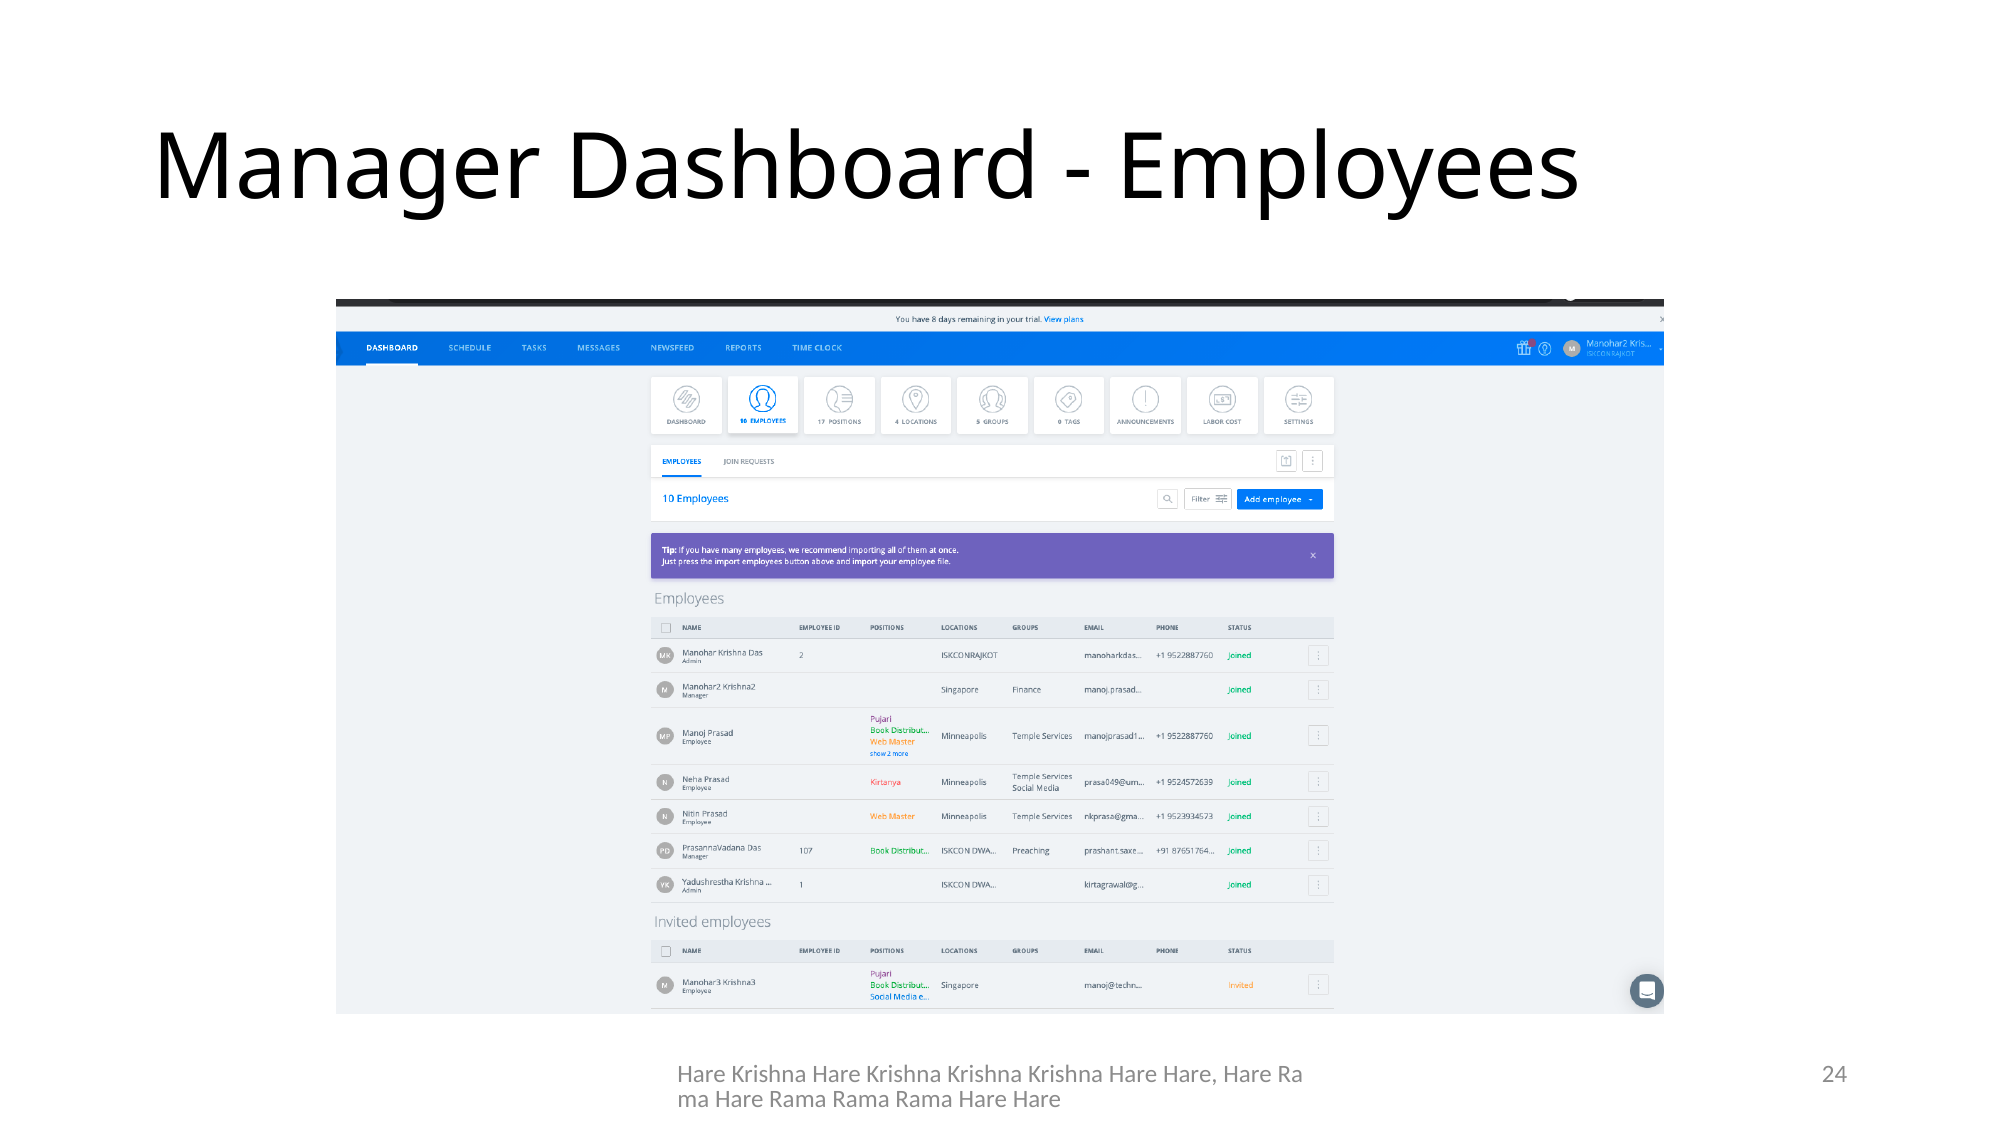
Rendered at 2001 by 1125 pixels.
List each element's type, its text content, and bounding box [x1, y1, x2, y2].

footer Hare Krishna Hare Krishna Krishna Krishna Hare Hare, Hare Rama Hare Rama Rama Rama Hare Hare [662, 1042, 1338, 1103]
slide_number 24 [1412, 1042, 1863, 1103]
title Manager Dashboard - Employees [137, 59, 1863, 278]
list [336, 299, 1664, 1014]
